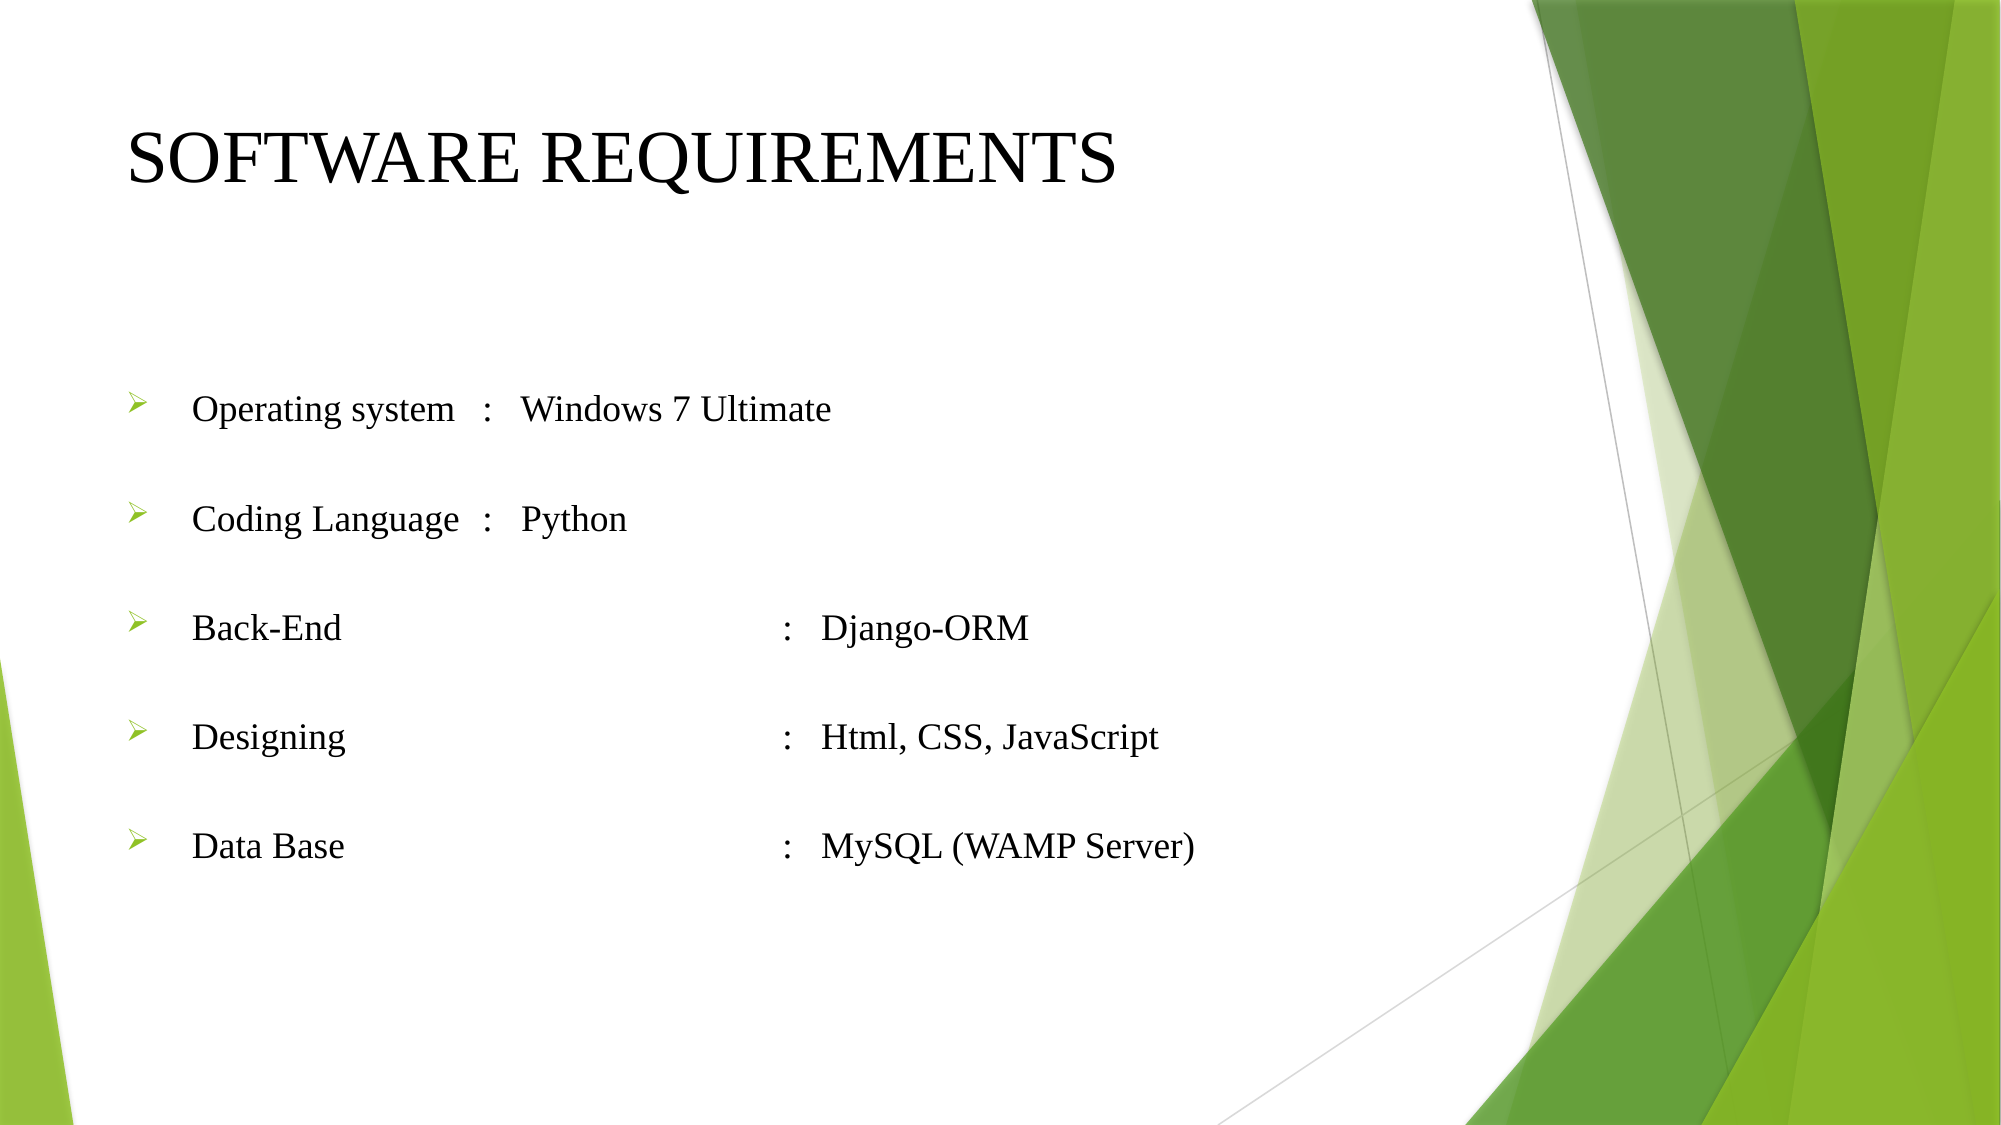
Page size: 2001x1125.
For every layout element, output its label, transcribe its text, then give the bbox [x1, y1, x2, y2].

title SOFTWARE REQUIREMENTS [111, 99, 1522, 317]
list Operating system : Windows 7 Ultimate Coding Language : Python Back-End : Django-ORM Designing : Html, CSS, JavaScript Data Base : MySQL (WAMP Server) [111, 354, 1522, 992]
